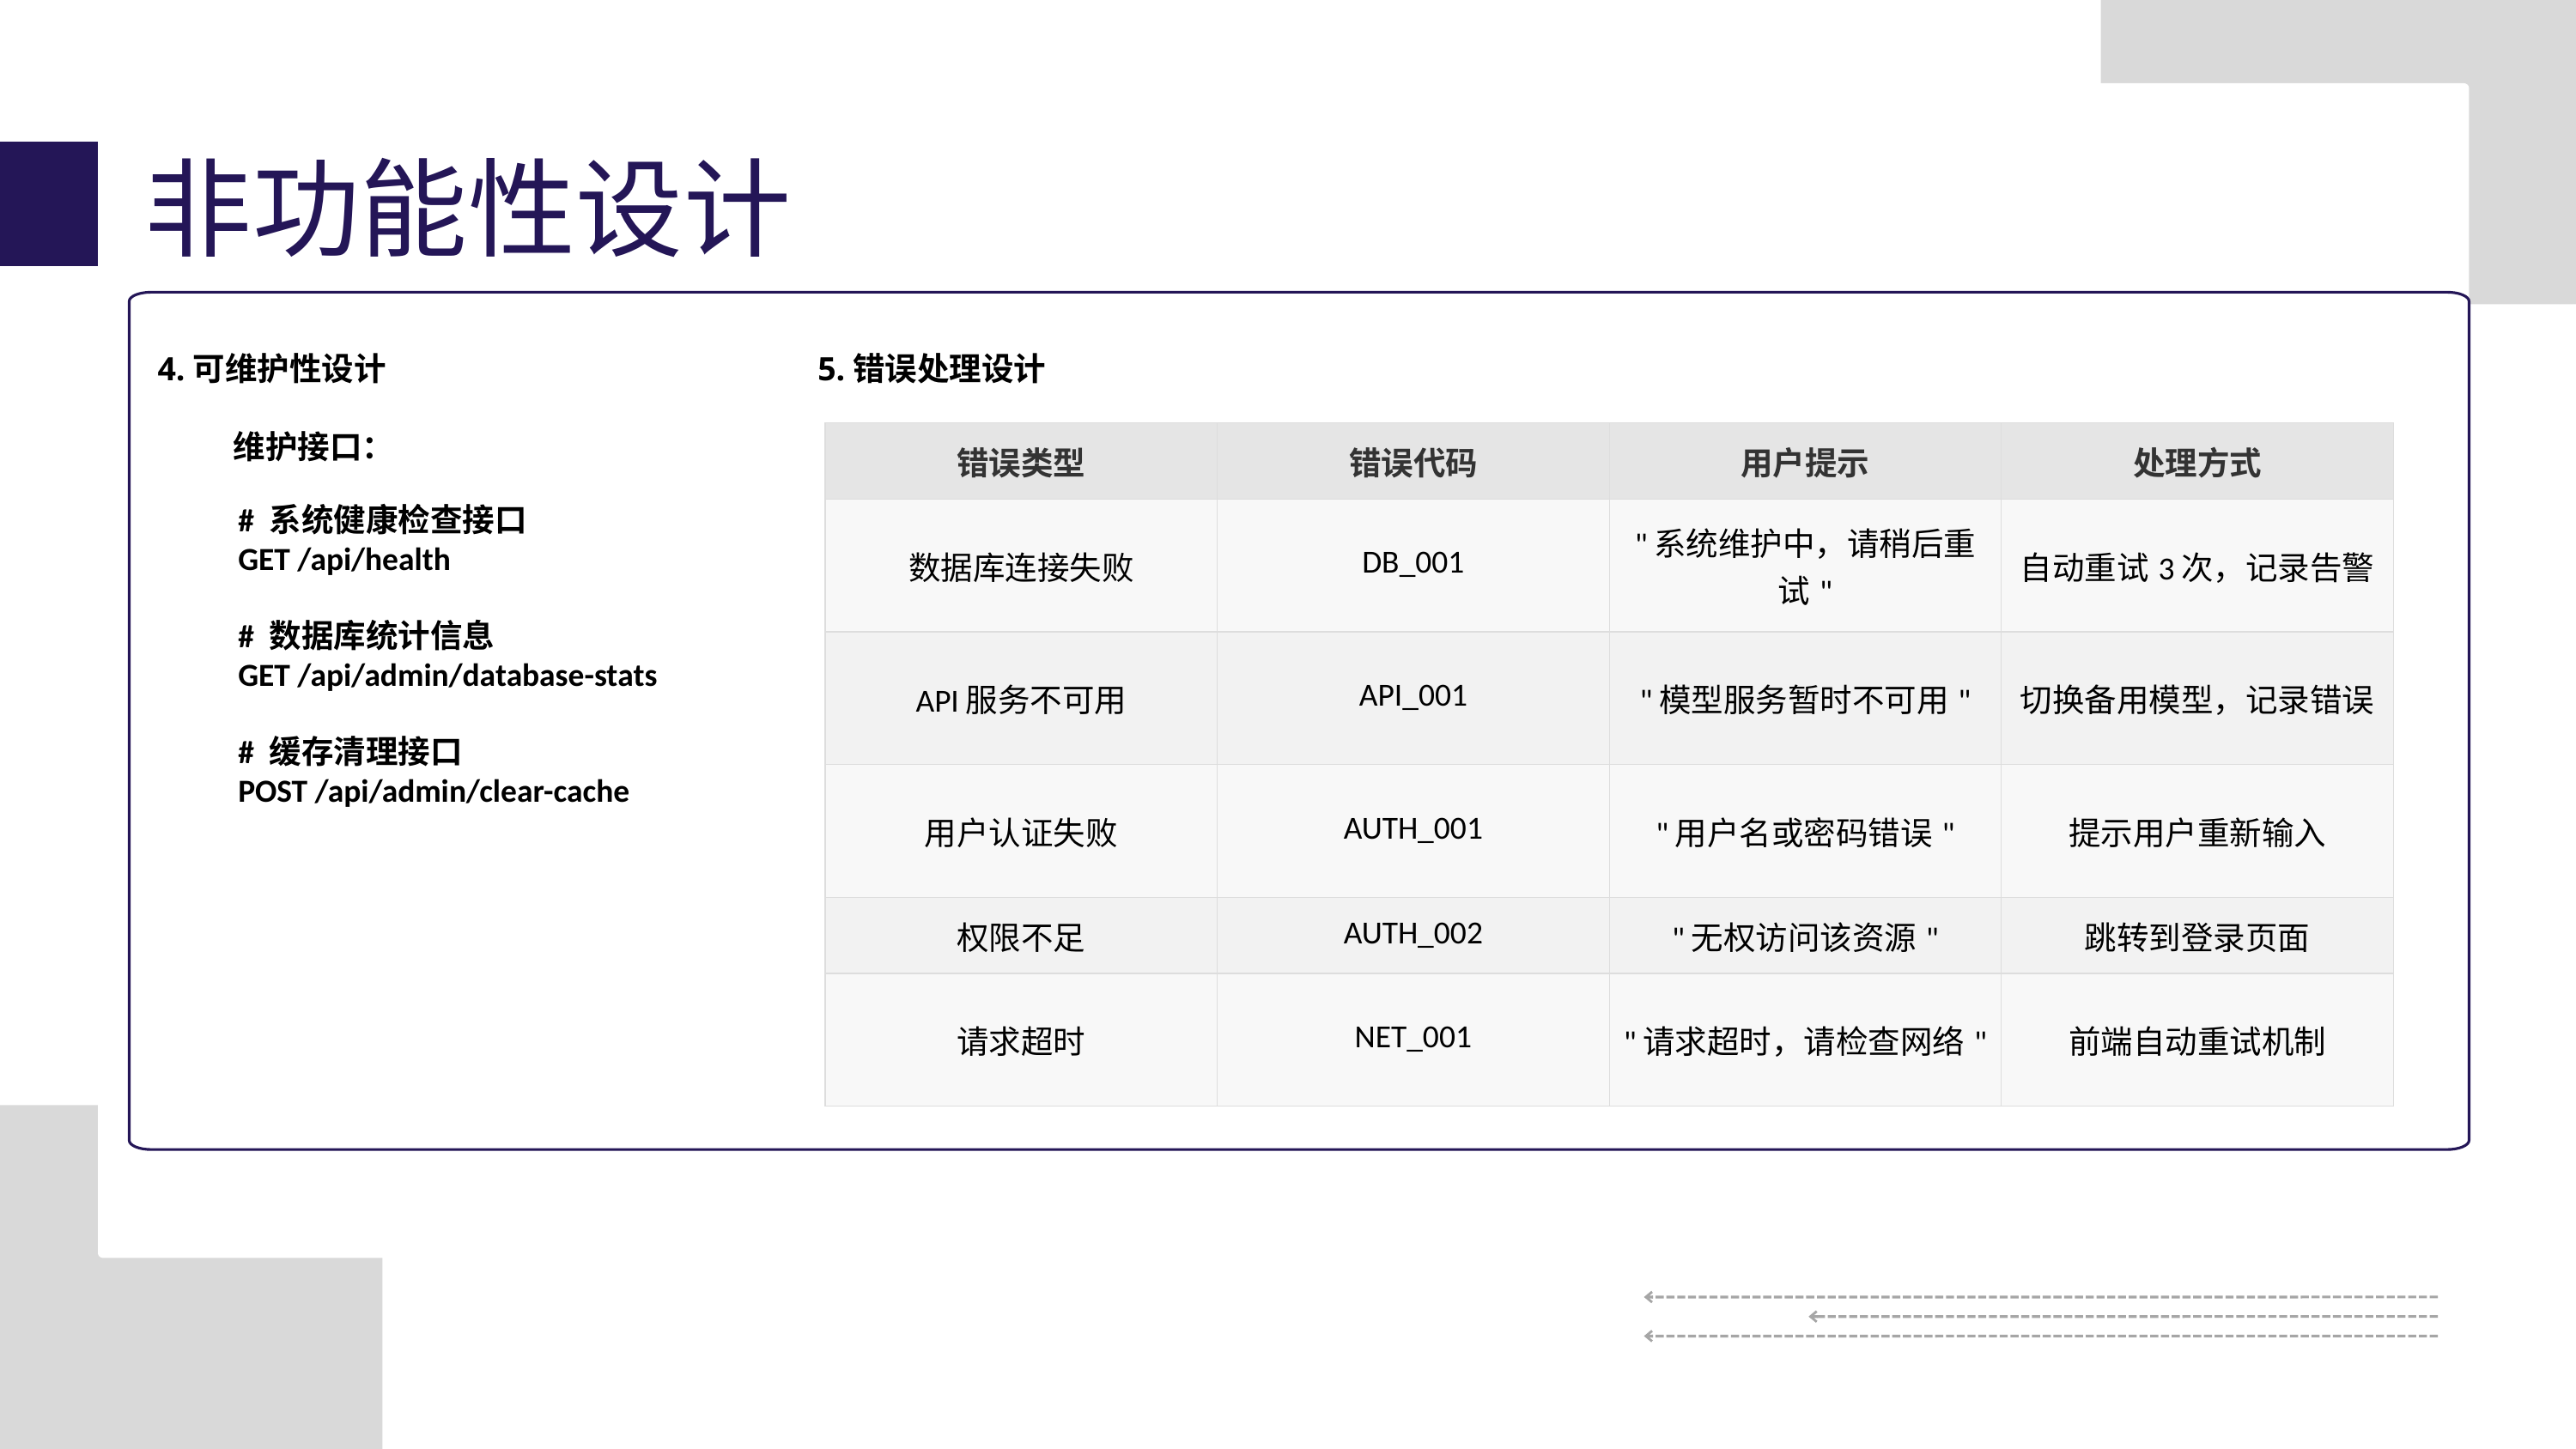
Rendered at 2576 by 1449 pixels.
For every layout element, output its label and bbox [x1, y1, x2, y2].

text_box [0, 142, 91, 266]
text_box [2100, 0, 2576, 305]
text_box [97, 82, 2470, 1258]
text_box [0, 1105, 383, 1449]
text_box [129, 263, 2470, 1417]
